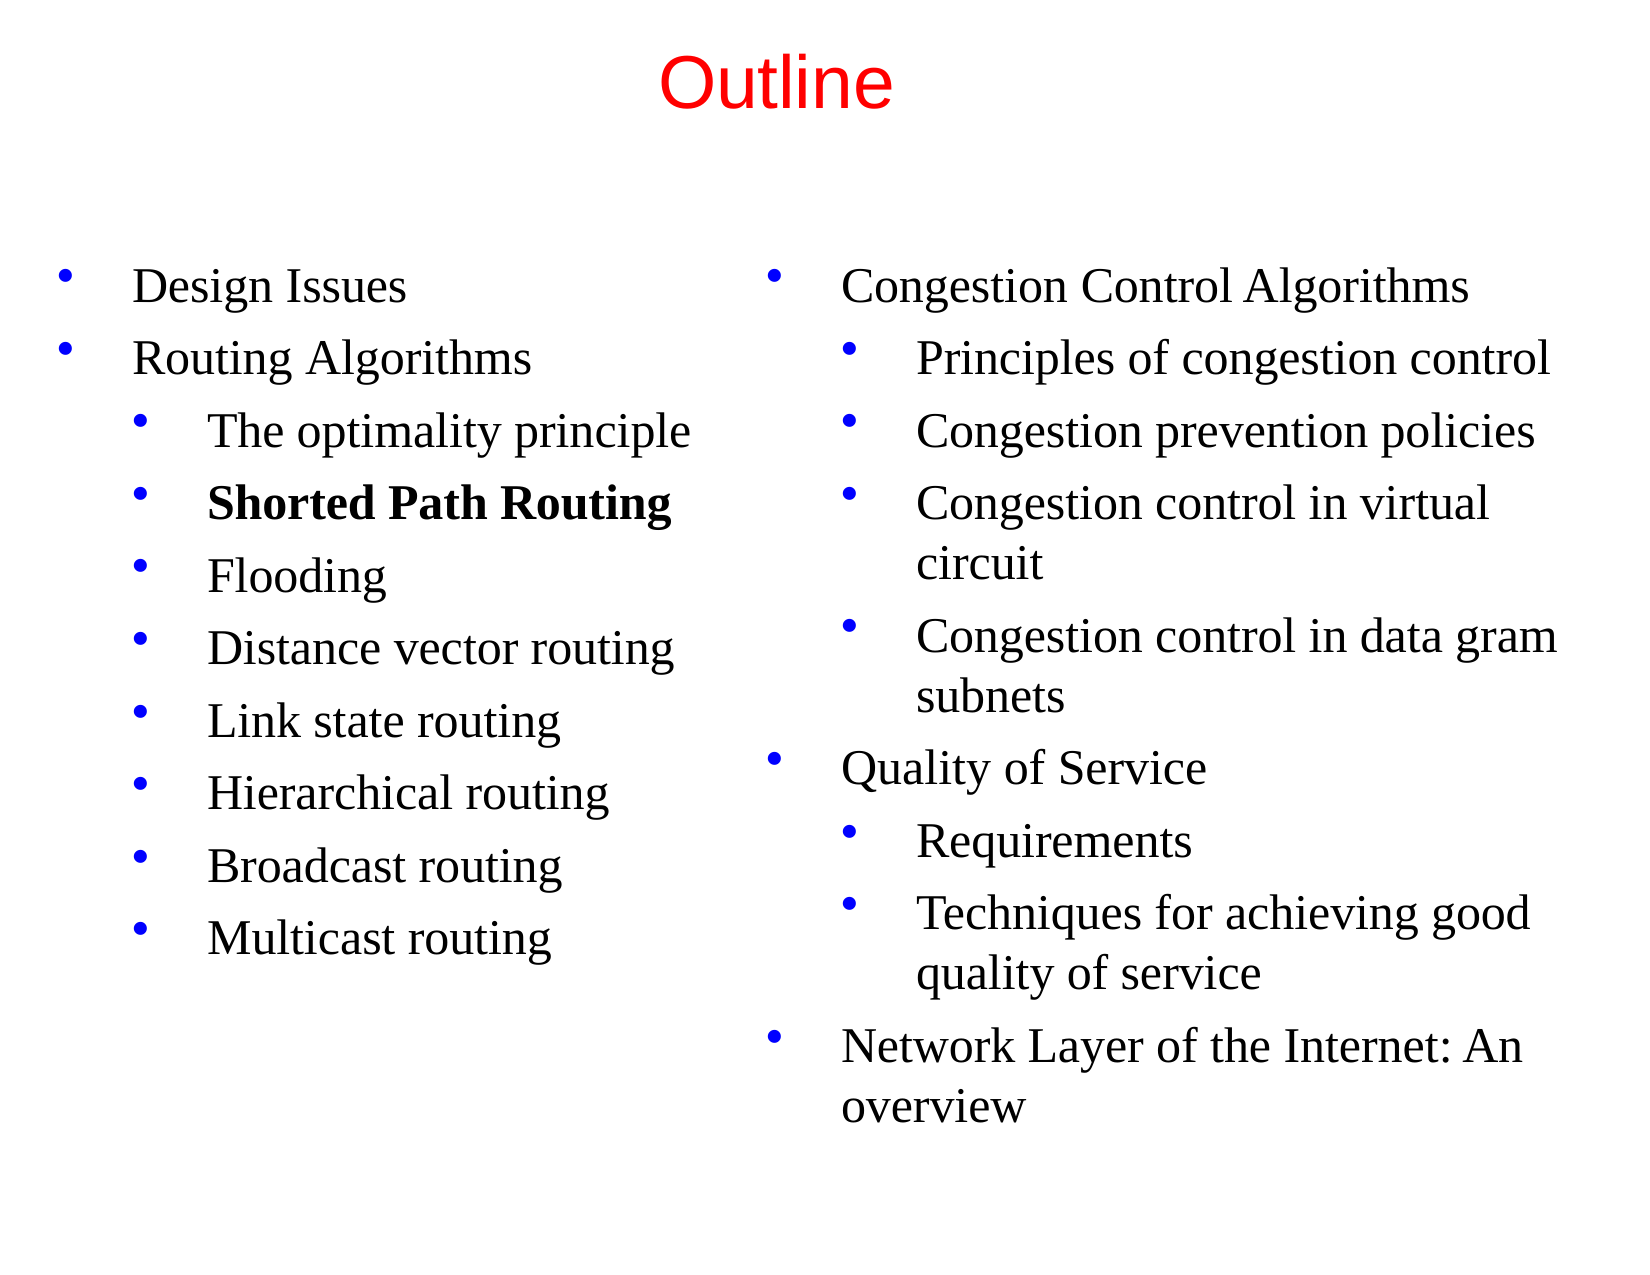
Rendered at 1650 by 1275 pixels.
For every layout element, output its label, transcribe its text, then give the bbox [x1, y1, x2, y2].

text_box Design Issues Routing Algorithms The optimality principle Shorted Path Routing Flooding Distance vector routing Link state routing Hierarchical routing Broadcast routing Multicast routing [54, 237, 763, 965]
text_box Congestion Control Algorithms Principles of congestion control Congestion prevention policies Congestion control in virtual circuit Congestion control in data gram subnets Quality of Service Requirements Techniques for achieving good quality of service Network Layer of the Internet: An overview [763, 237, 1588, 1133]
title Outline [532, 31, 1021, 237]
